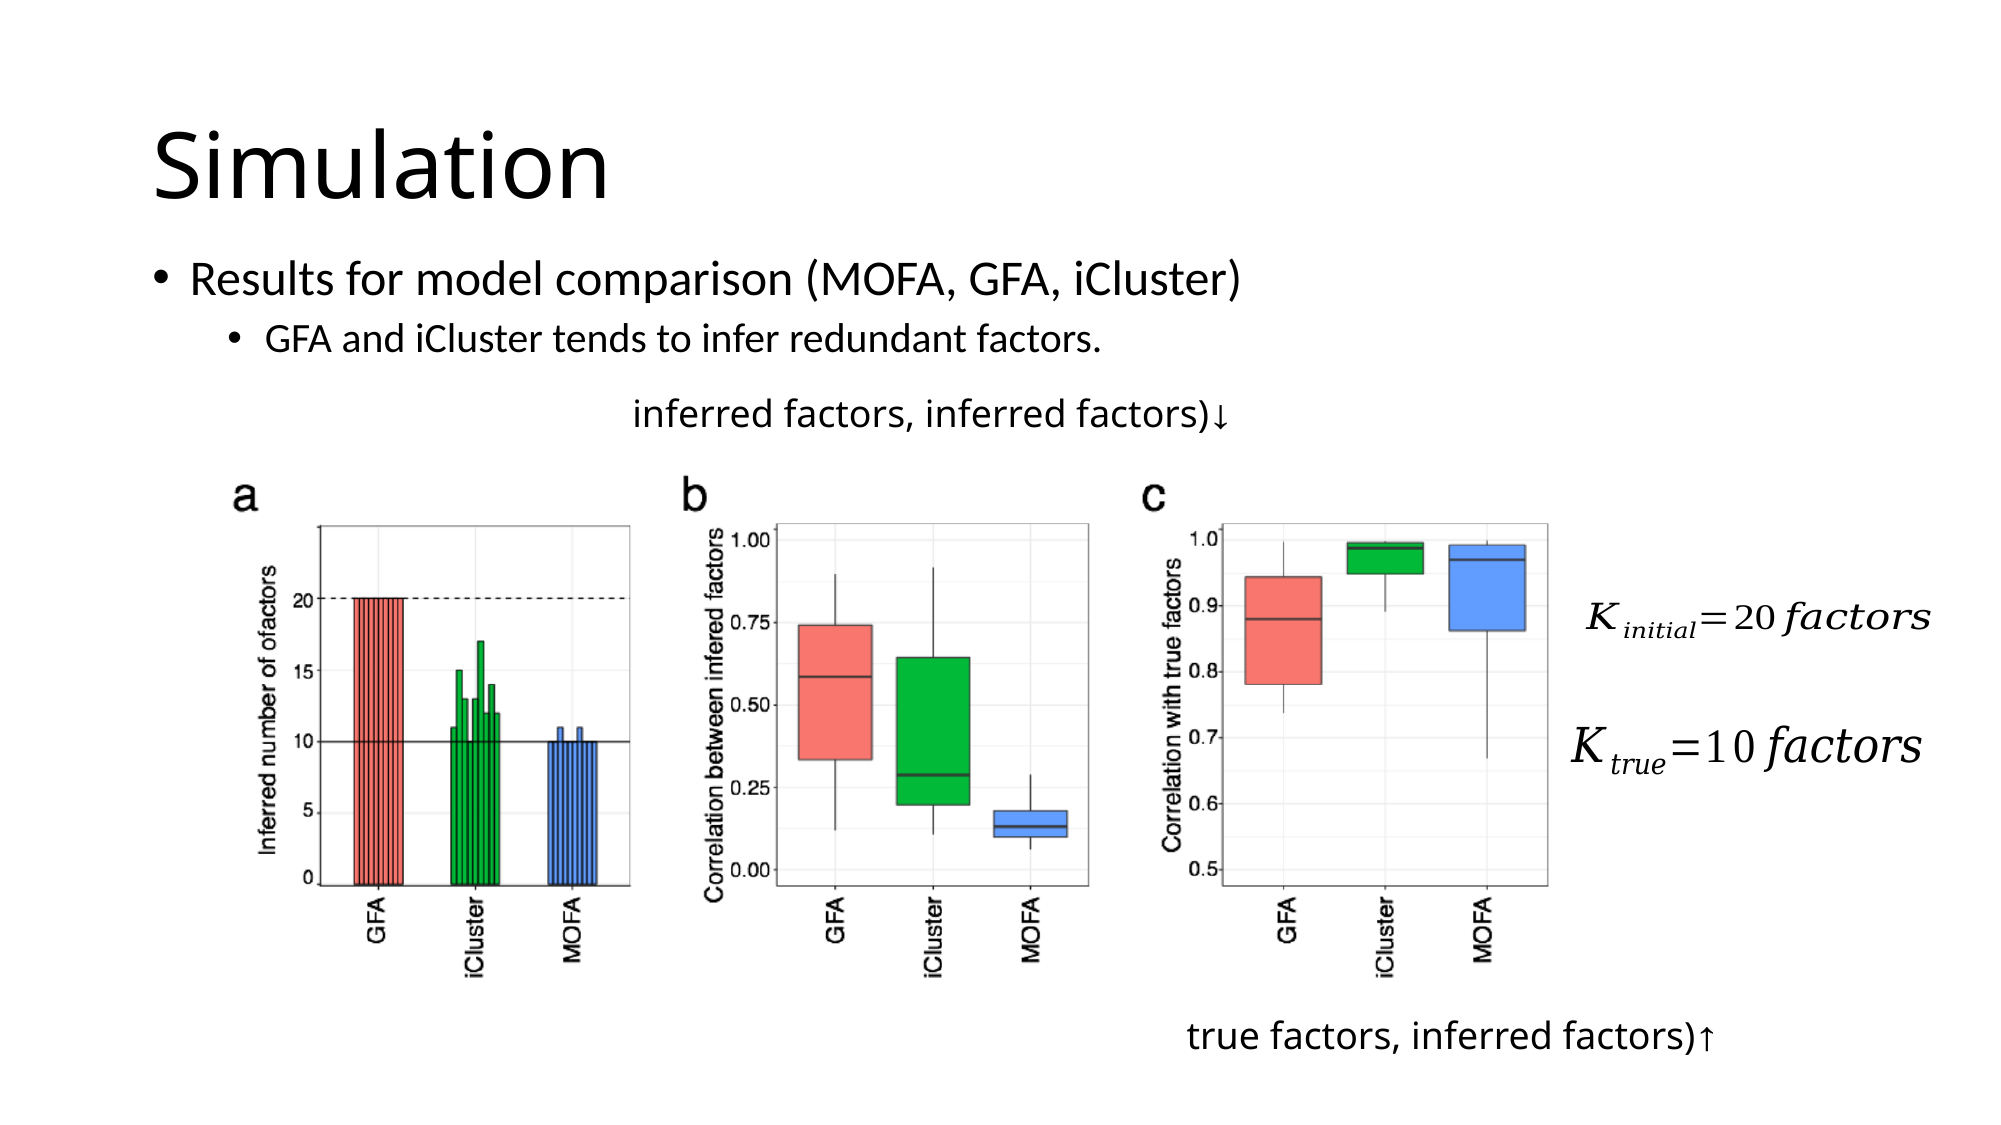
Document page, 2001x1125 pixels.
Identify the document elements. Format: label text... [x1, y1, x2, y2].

list Results for model comparison (MOFA, GFA, iCluster) GFA and iCluster tends to infer redundant factors. [137, 278, 1863, 1125]
title Simulation [137, 59, 1863, 278]
picture [230, 472, 1559, 993]
